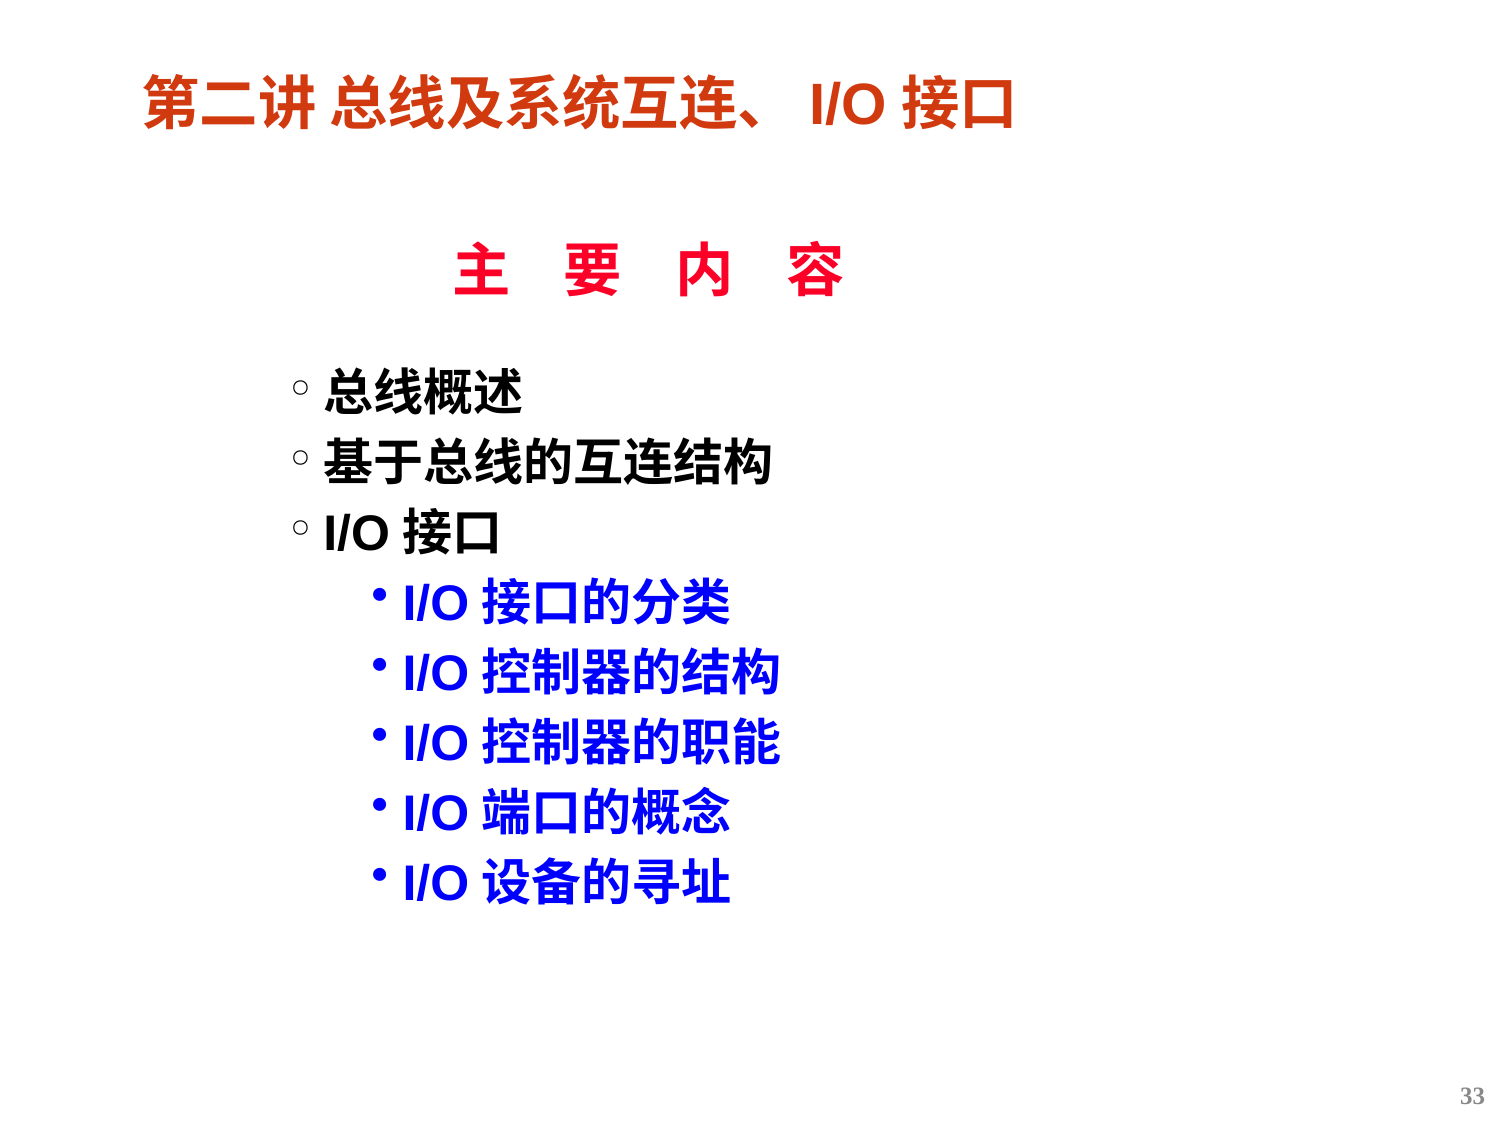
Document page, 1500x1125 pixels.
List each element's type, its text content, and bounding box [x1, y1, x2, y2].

slide_number 33 [1162, 1064, 1500, 1125]
list 总线概述 基于总线的互连结构 I/O接口 I/O接口的分类 I/O控制器的结构 I/O控制器的职能 I/O端口的概念 I/O设备的寻址 [279, 356, 1050, 935]
title 第二讲 总线及系统互连、I/O接口 [131, 71, 1217, 142]
text_box 主 要 内 容 [438, 226, 940, 311]
